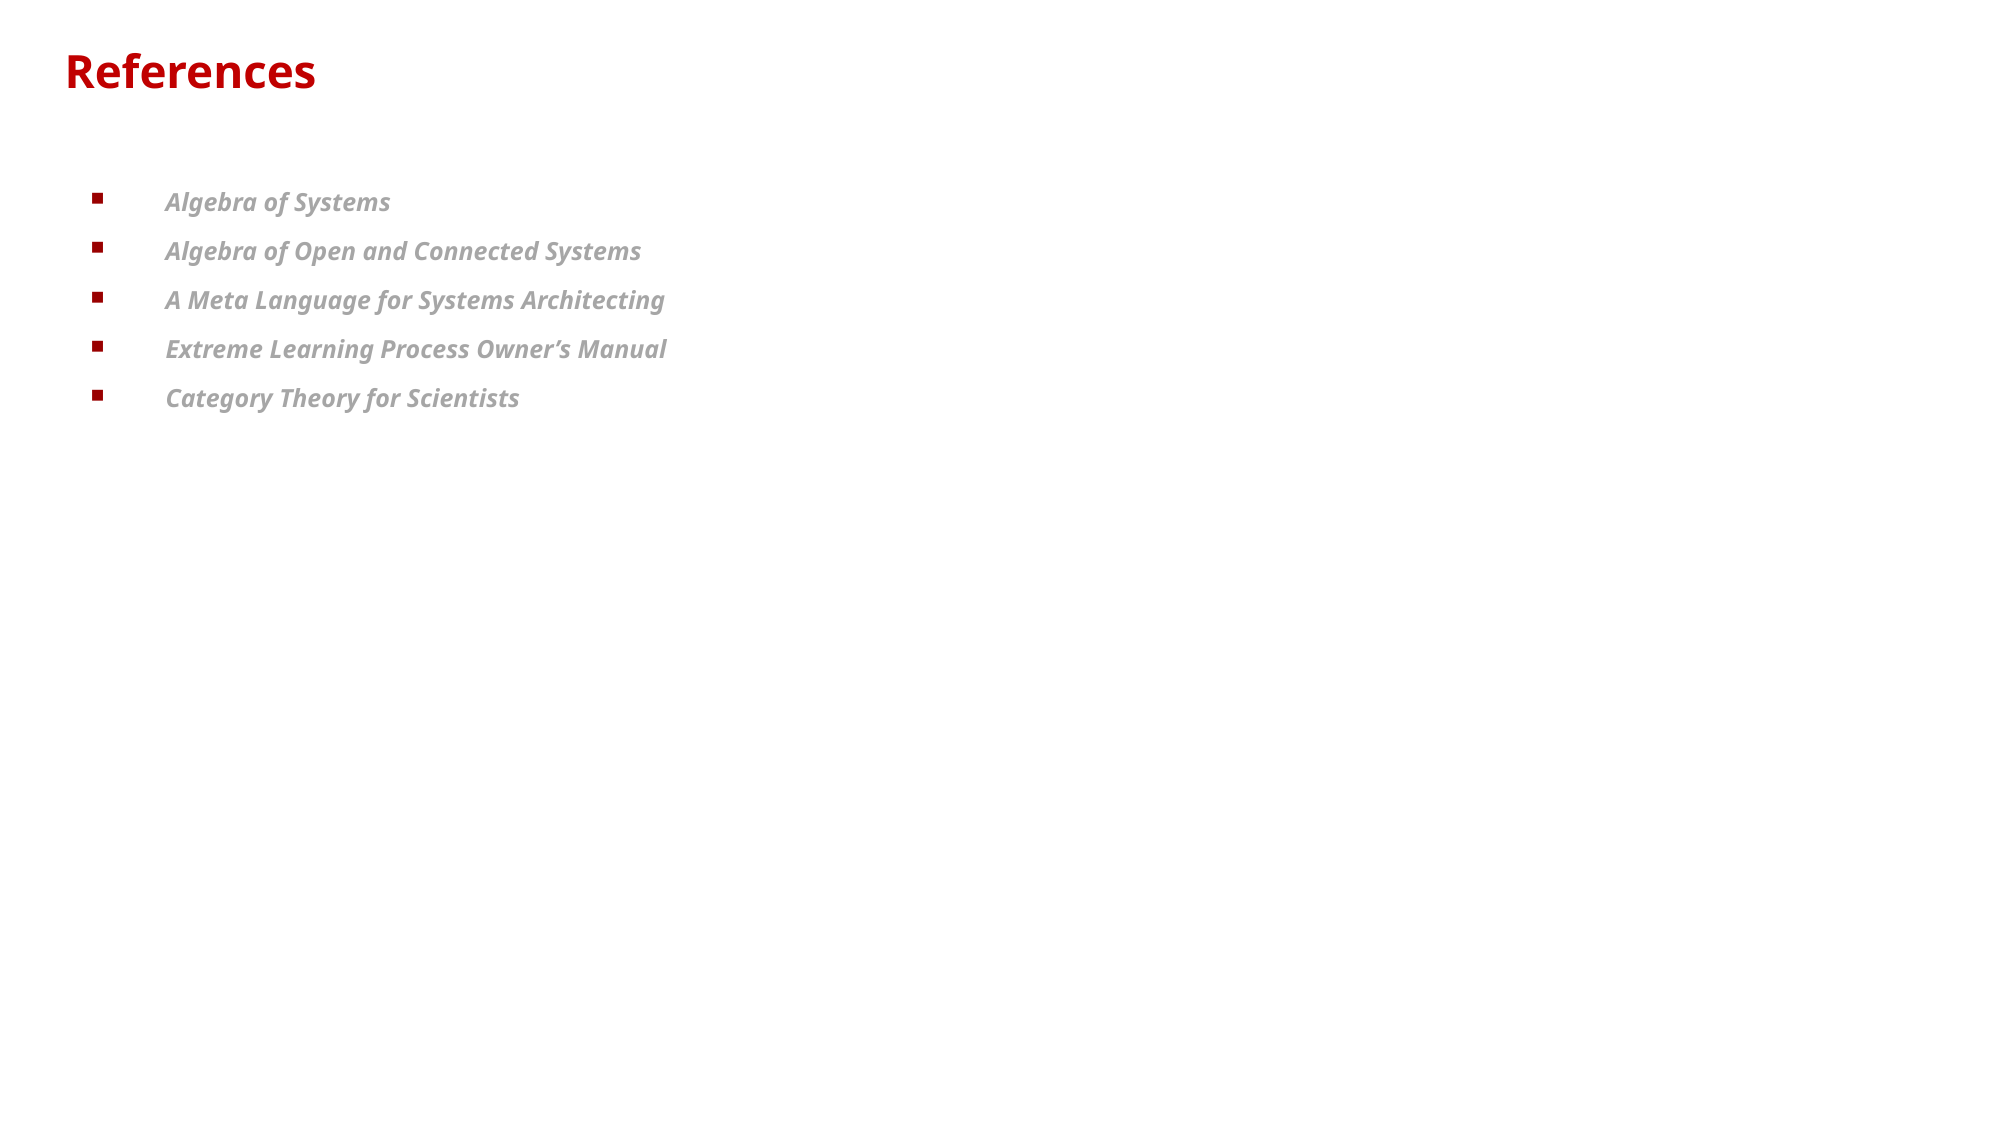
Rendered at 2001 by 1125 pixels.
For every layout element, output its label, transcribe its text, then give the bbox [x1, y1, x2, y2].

text_box Algebra of Systems Algebra of Open and Connected Systems A Meta Language for Systems Architecting Extreme Learning Process Owner’s Manual Category Theory for Scientists [83, 164, 1896, 421]
title References [44, 35, 1846, 113]
